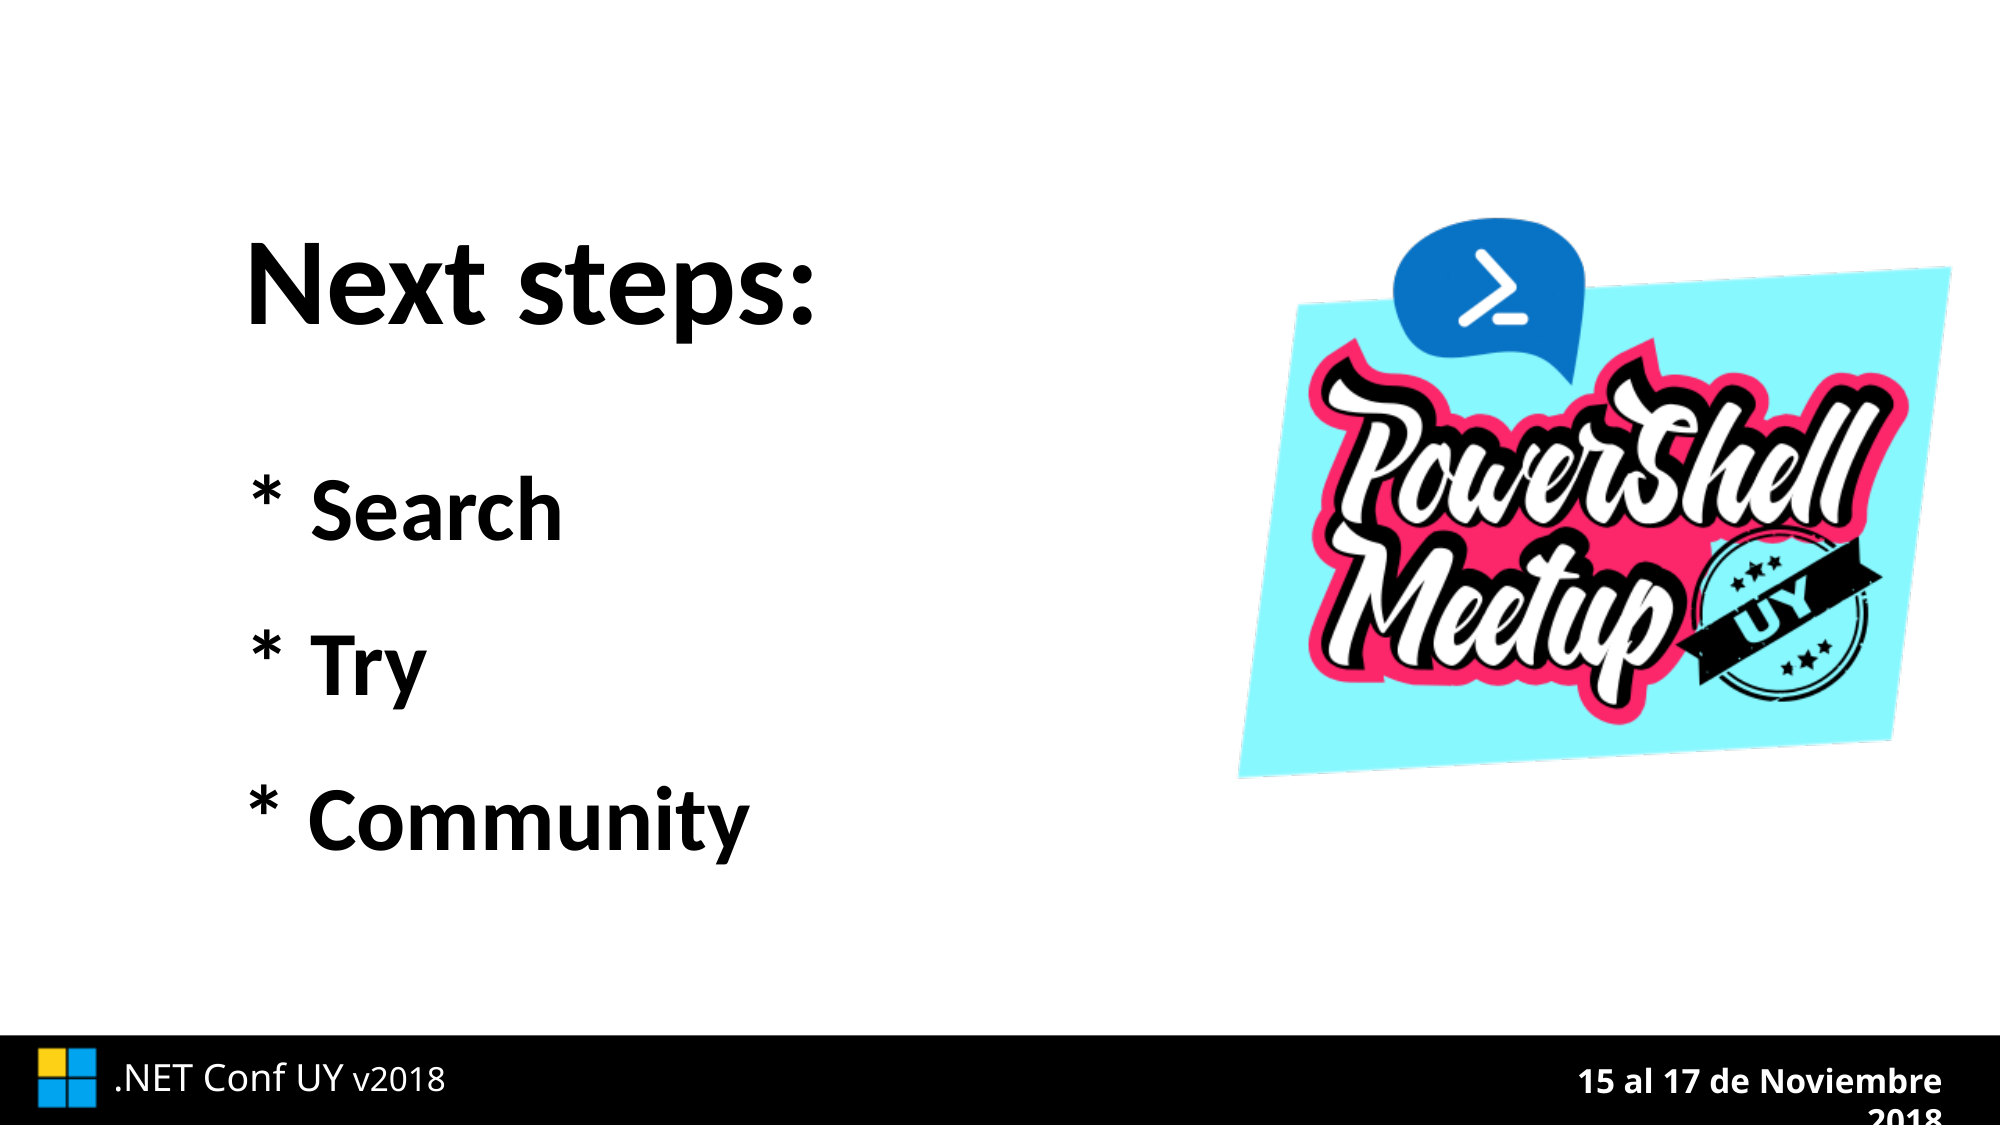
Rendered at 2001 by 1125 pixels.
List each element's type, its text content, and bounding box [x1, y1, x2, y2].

picture [1126, 29, 2000, 968]
picture [36, 1046, 99, 1110]
text_box * Try [229, 596, 997, 746]
text_box * Community [226, 751, 994, 901]
text_box * Search [229, 441, 997, 591]
text_box Next steps: [229, 192, 997, 342]
